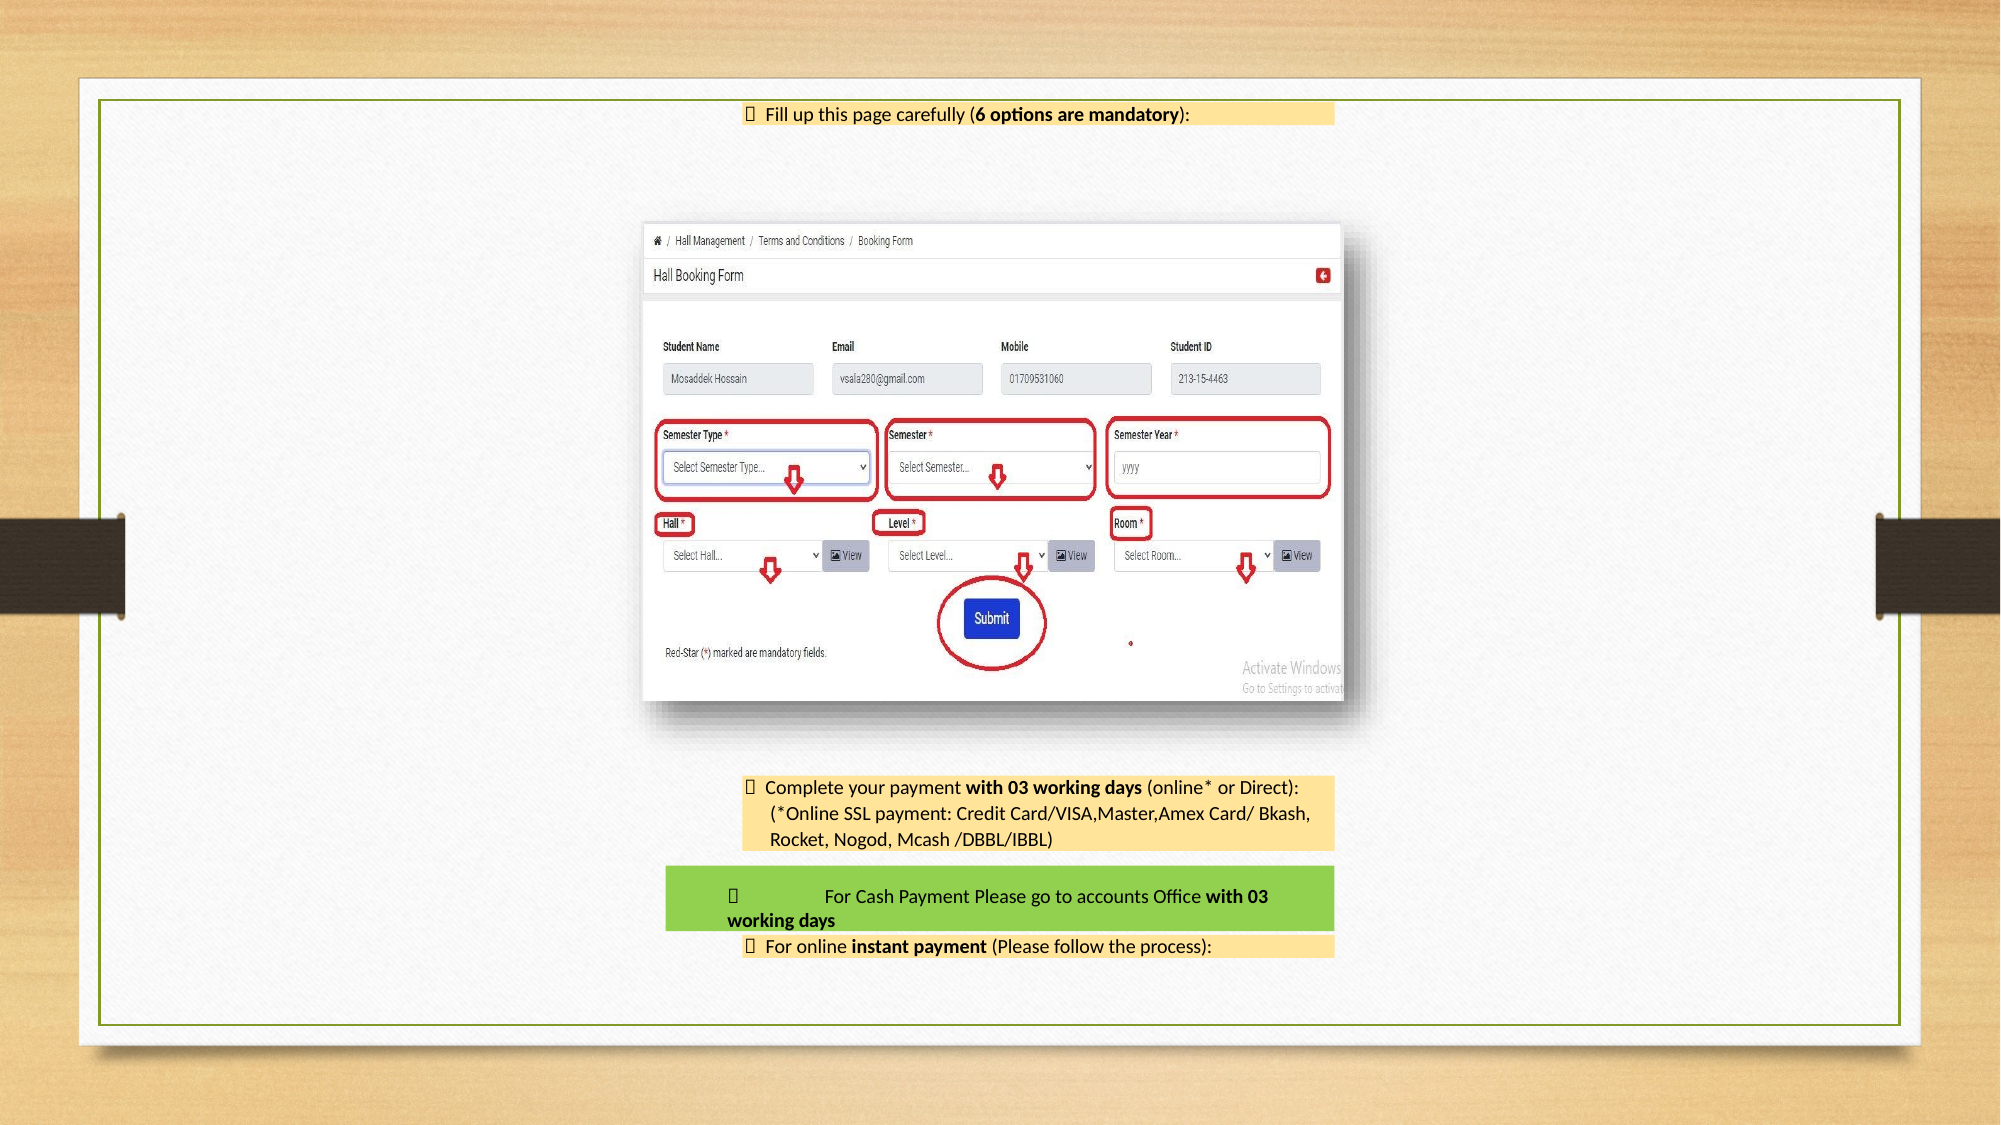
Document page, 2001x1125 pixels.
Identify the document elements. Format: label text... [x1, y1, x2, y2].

text_box  For online instant payment (Please follow the process): [742, 934, 1335, 958]
picture [0, 0, 2001, 1125]
text_box  For Cash Payment Please go to accounts Office with 03 working days [665, 865, 1335, 932]
text_box  Complete your payment with 03 working days (online* or Direct): (*Online SSL payment: Credit Card/VISA,Master,Amex Card/ Bkash, Rocket, Nogod, Mcash /DBBL/IBBL) [742, 775, 1335, 851]
text_box  Fill up this page carefully (6 options are mandatory): [742, 102, 1335, 126]
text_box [616, 200, 1401, 765]
